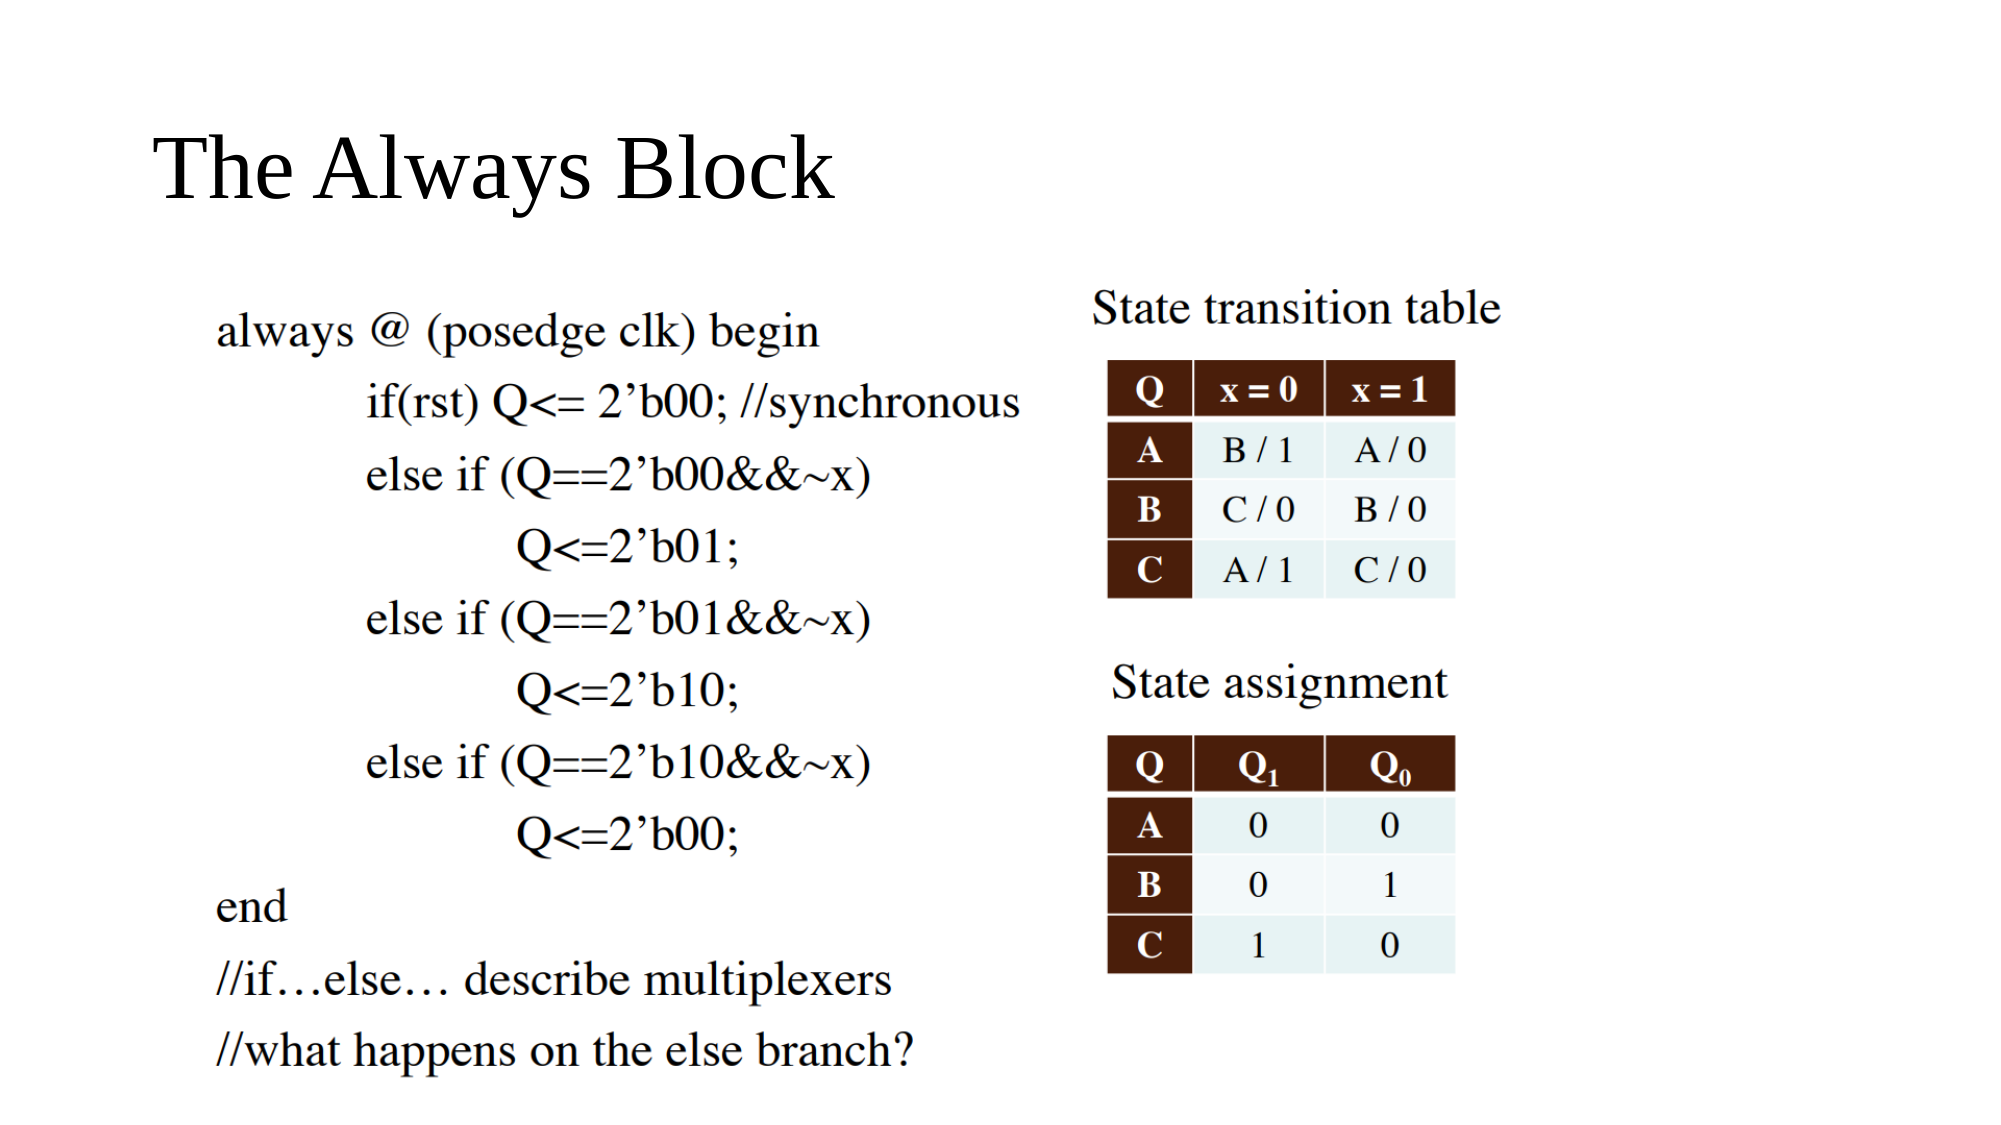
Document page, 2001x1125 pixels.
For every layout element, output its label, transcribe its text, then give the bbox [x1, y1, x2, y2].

title The Always Block [137, 59, 1863, 278]
picture [195, 261, 1509, 1093]
